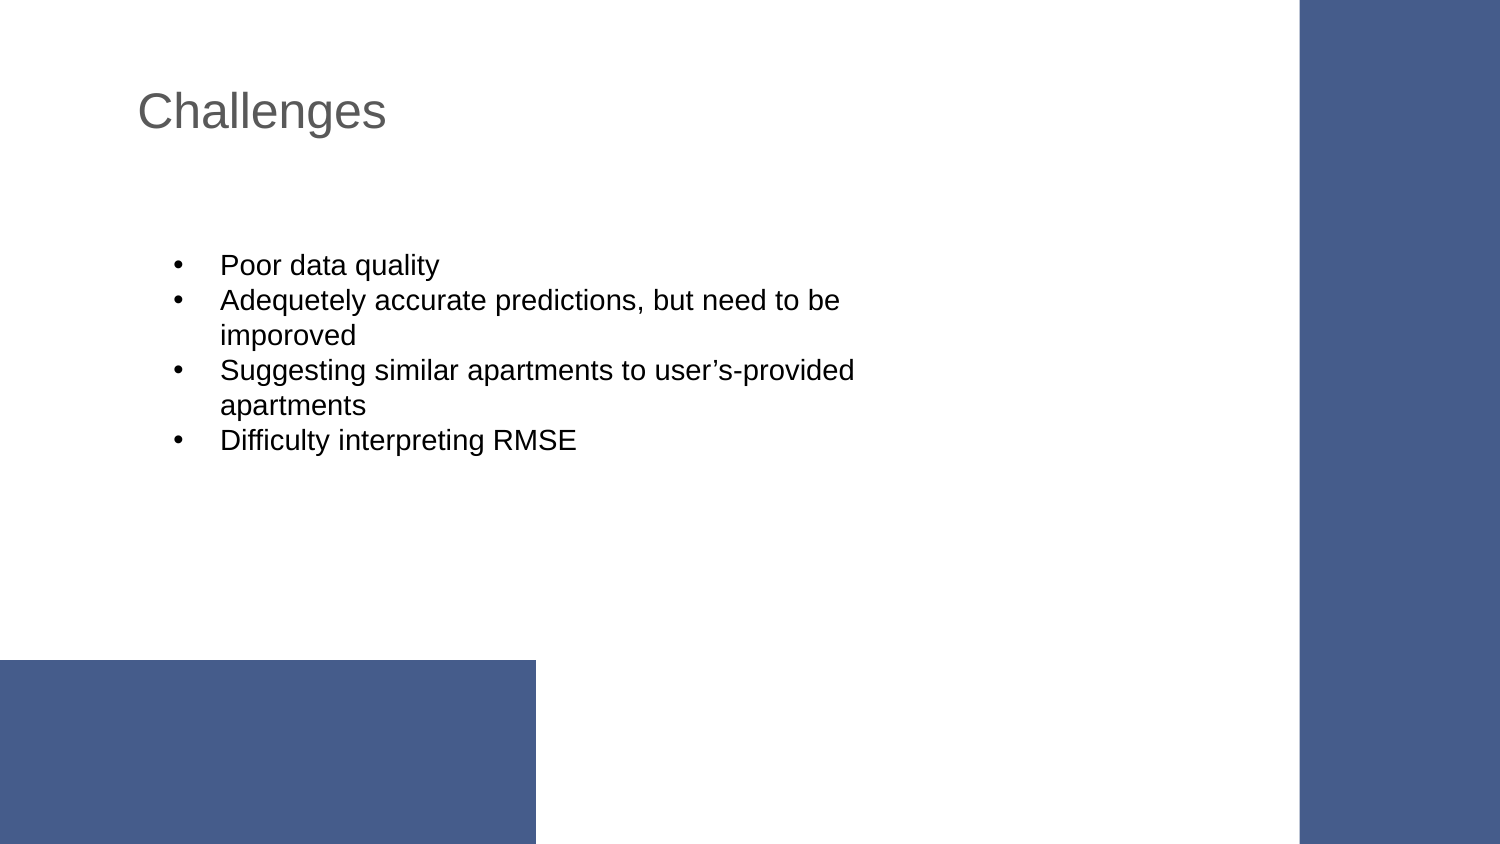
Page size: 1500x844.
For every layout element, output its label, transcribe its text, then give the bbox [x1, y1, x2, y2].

text_box [0, 660, 536, 844]
text_box Poor data quality Adequetely accurate predictions, but need to be imporoved Suggesting similar apartments to user’s-provided apartments Difficulty interpreting RMSE [158, 239, 909, 464]
text_box [1299, 0, 1500, 844]
text_box Challenges [122, 71, 847, 146]
